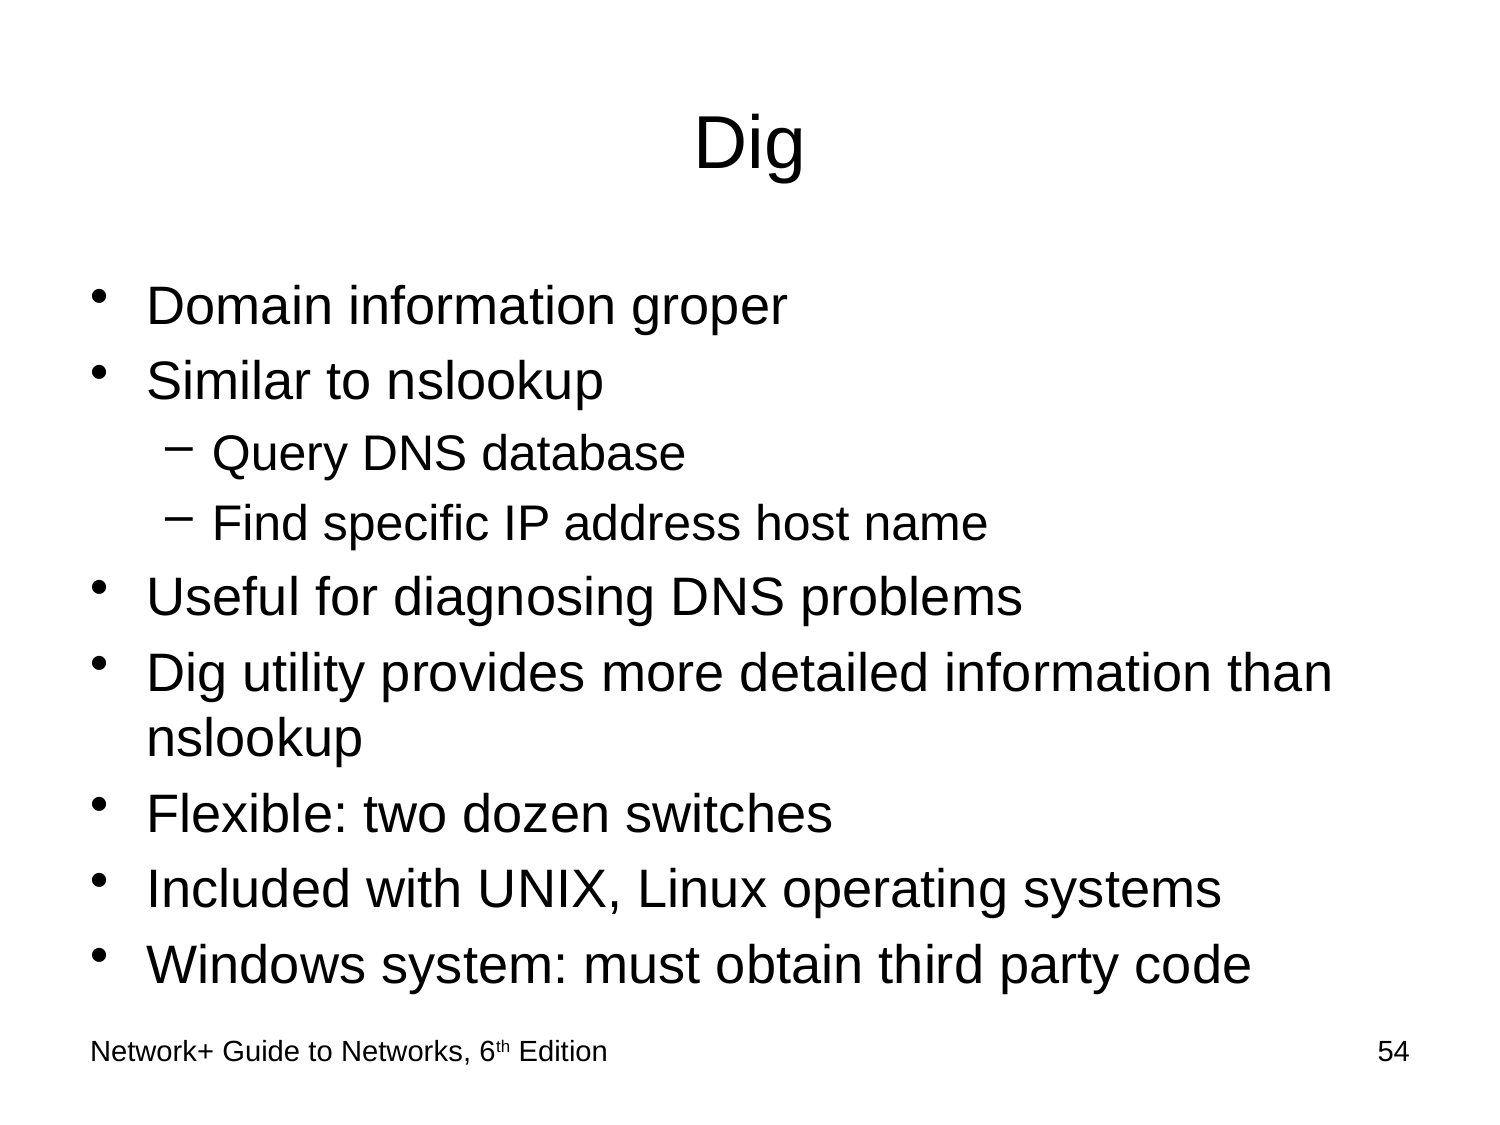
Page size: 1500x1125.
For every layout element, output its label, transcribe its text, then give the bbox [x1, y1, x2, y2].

title Dig [75, 45, 1425, 233]
slide_number 54 [1074, 1024, 1426, 1103]
footer Network+ Guide to Networks, 6th Edition [74, 1024, 988, 1103]
list Domain information groper Similar to nslookup Query DNS database Find specific IP address host name Useful for diagnosing DNS problems Dig utility provides more detailed information than nslookup Flexible: two dozen switches Included with UNIX, Linux operating systems Windows system: must obtain third party code [75, 262, 1425, 1005]
